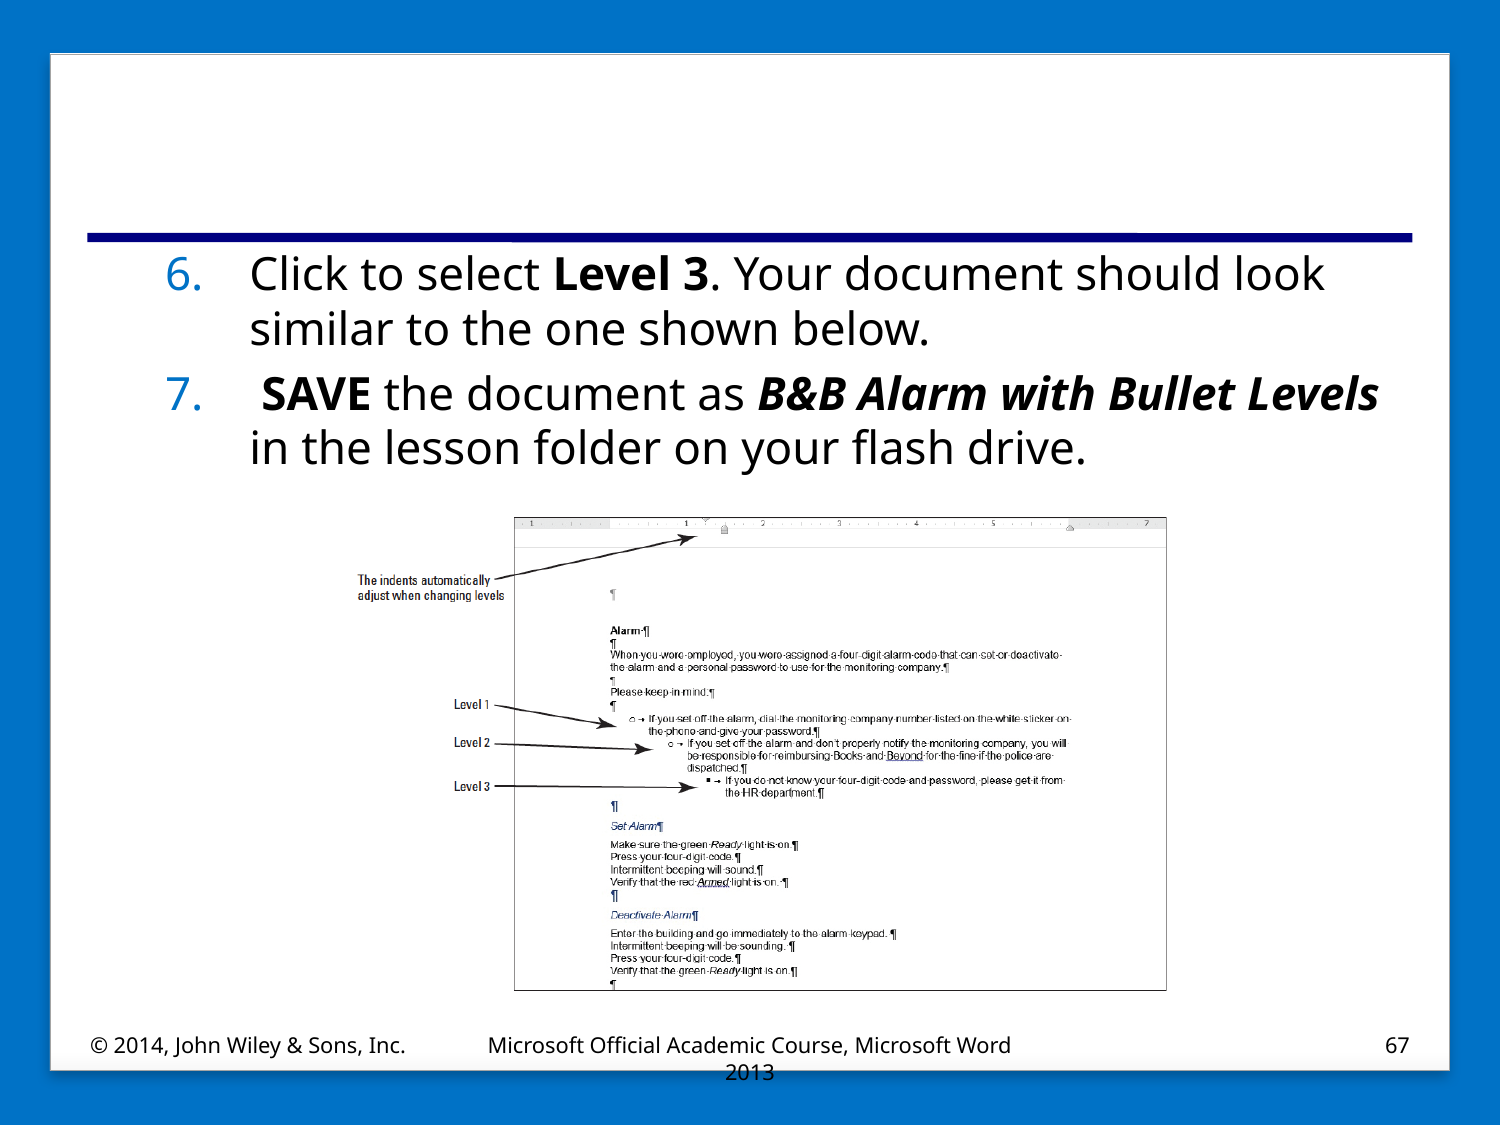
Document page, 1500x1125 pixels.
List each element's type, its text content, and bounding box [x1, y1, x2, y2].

list Click to select Level 3. Your document should look similar to the one shown below. SAVE the document as B&B Alarm with Bullet Levels in the lesson folder on your flash drive. [75, 237, 1425, 1063]
slide_number 67 [1074, 1024, 1426, 1103]
slide_number © 2014, John Wiley & Sons, Inc. [74, 1024, 426, 1103]
picture [346, 509, 1172, 995]
footer Microsoft Official Academic Course, Microsoft Word 2013 [449, 1024, 1051, 1103]
